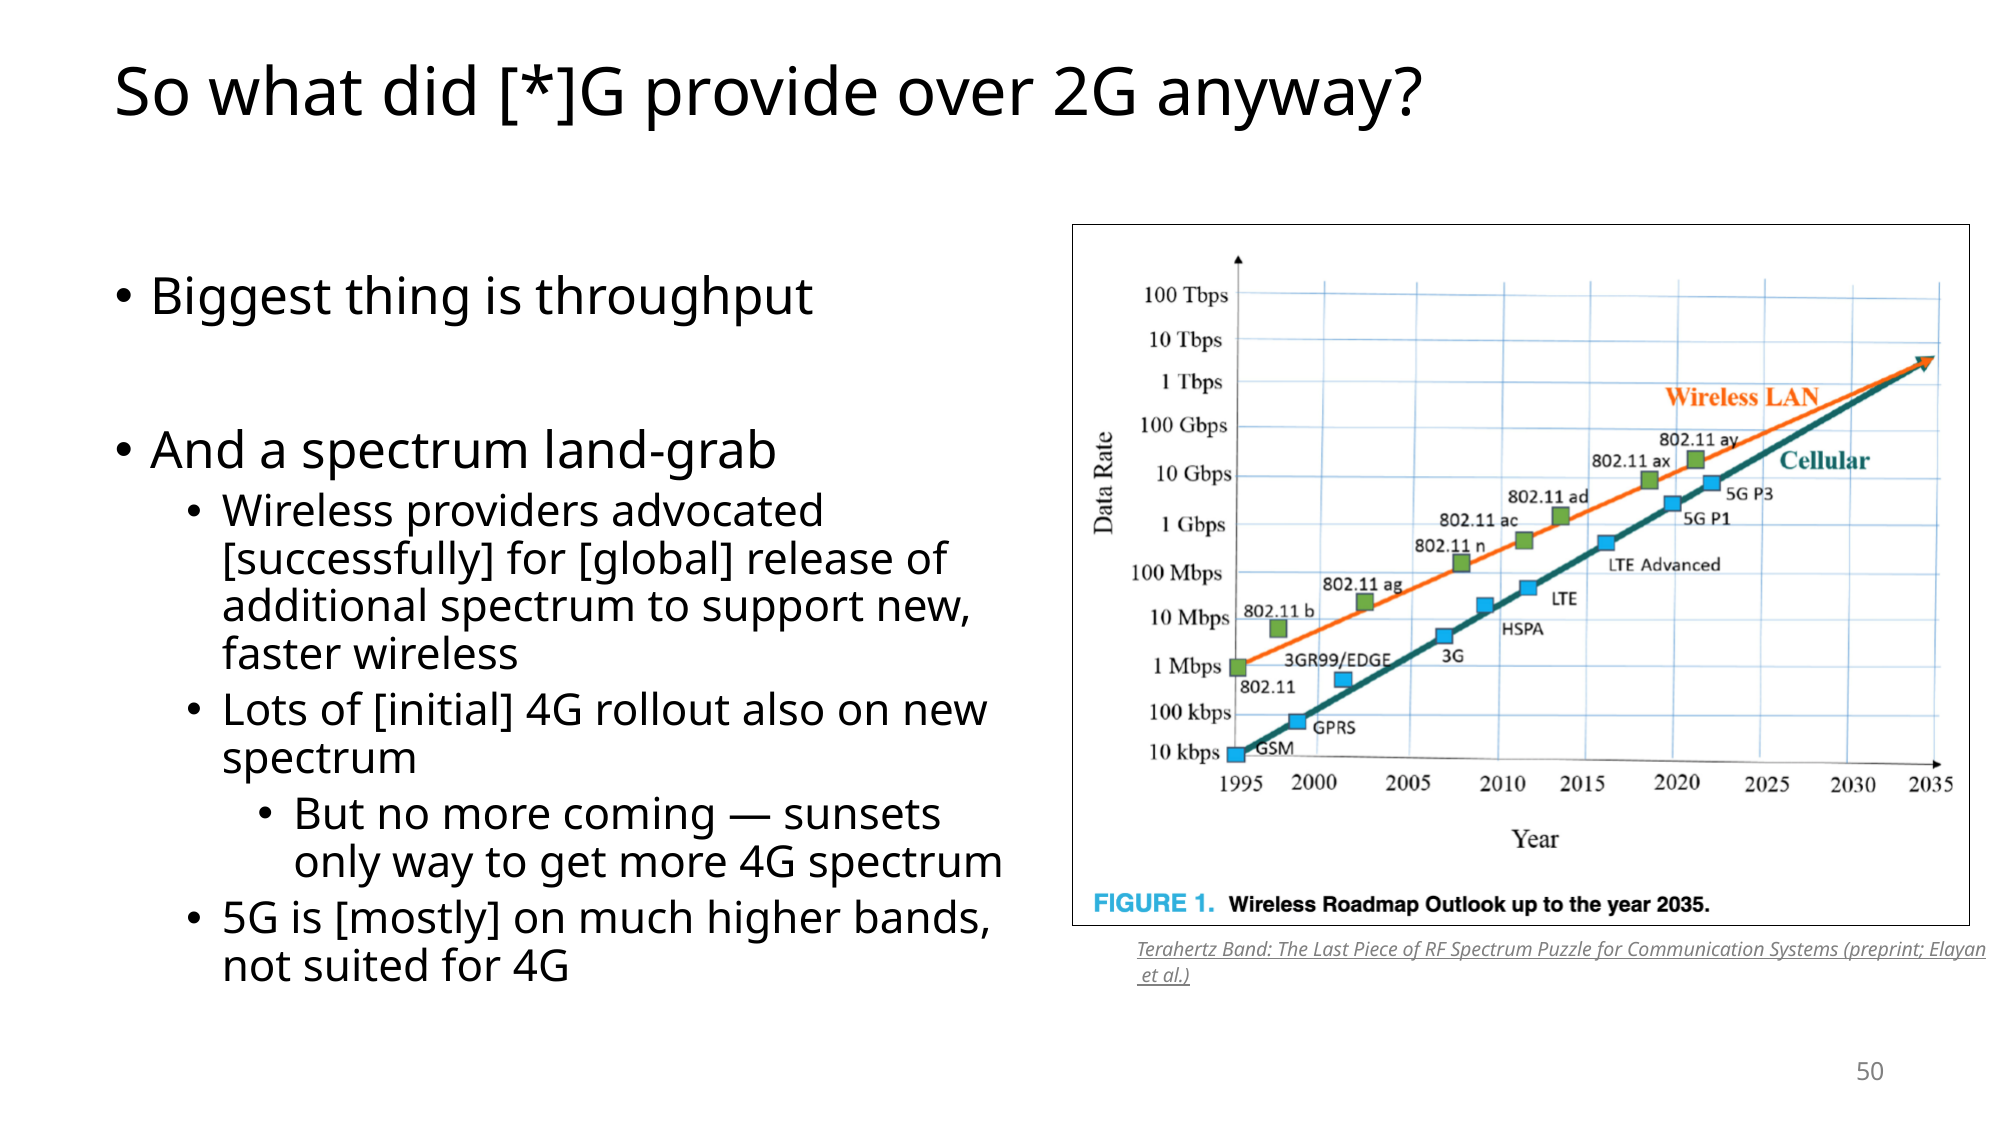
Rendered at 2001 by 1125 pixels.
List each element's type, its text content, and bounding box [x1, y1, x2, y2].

text_box Terahertz Band: The Last Piece of RF Spectrum Puzzle for Communication Systems (preprint; Elayan et al.) [1121, 929, 2000, 997]
title So what did [*]G provide over 2G anyway? [99, 37, 1900, 150]
slide_number 50 [1749, 1042, 1900, 1103]
picture [1072, 224, 1970, 926]
list Biggest thing is throughput And a spectrum land-grab Wireless providers advocated [successfully] for [global] release of additional spectrum to support new, faster wireless Lots of [initial] 4G rollout also on new spectrum But no more coming — sunsets only way to get more 4G spectrum 5G is [mostly] on much higher bands, not suited for 4G [99, 262, 1050, 1005]
